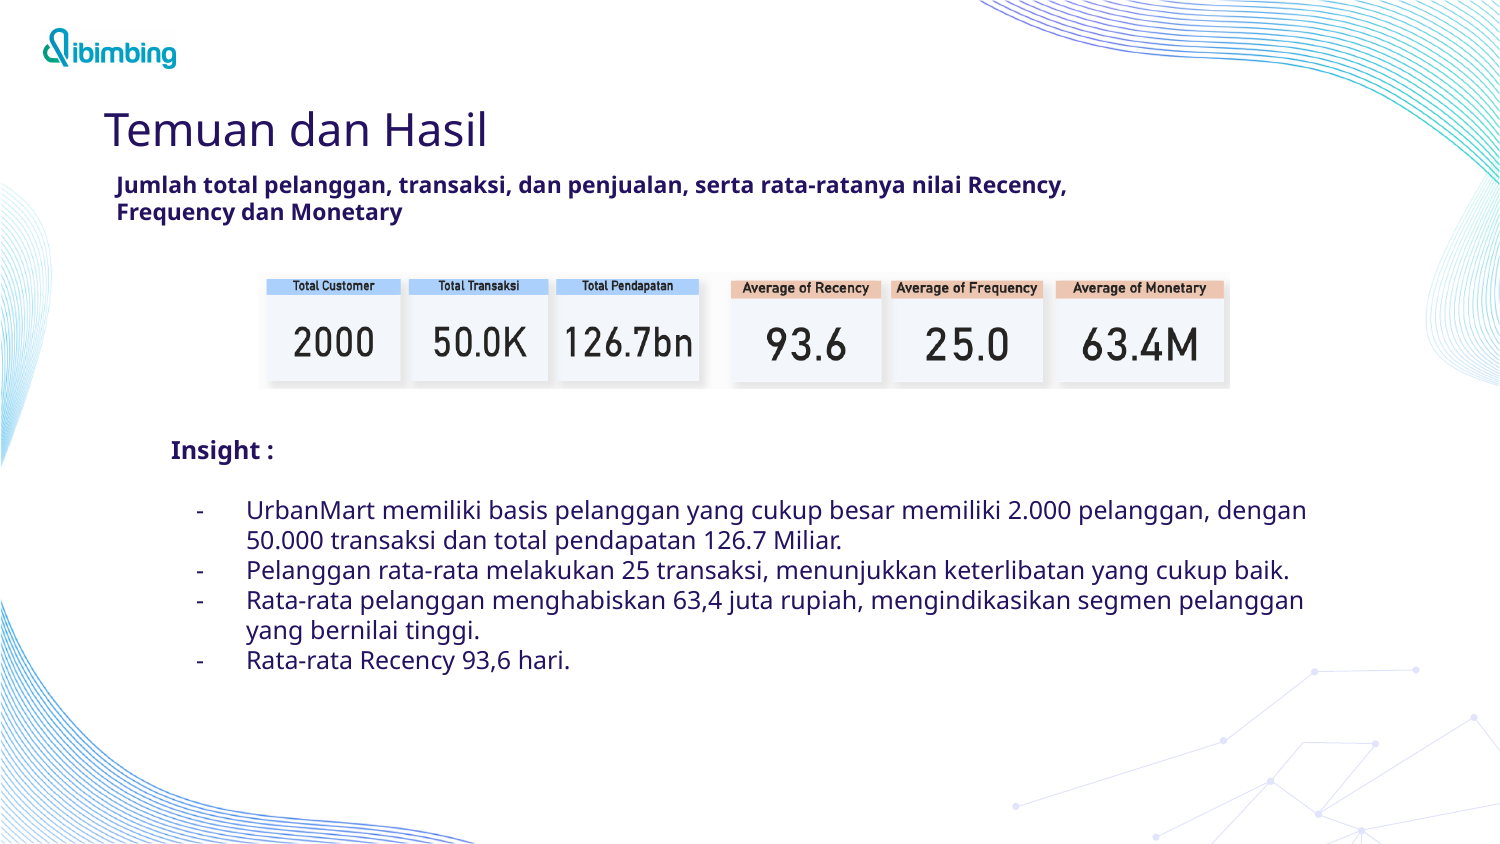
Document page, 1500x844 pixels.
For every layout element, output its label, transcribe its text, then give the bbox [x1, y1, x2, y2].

picture [43, 27, 177, 69]
text_box Jumlah total pelanggan, transaksi, dan penjualan, serta rata-ratanya nilai Recency, Frequency dan Monetary [101, 155, 1104, 241]
subtitle Insight : UrbanMart memiliki basis pelanggan yang cukup besar memiliki 2.000 pelanggan, dengan 50.000 transaksi dan total pendapatan 126.7 Miliar. Pelanggan rata-rata melakukan 25 transaksi, menunjukkan keterlibatan yang cukup baik. Rata-rata pelanggan menghabiskan 63,4 juta rupiah, mengindikasikan segmen pelanggan yang bernilai tinggi. Rata-rata Recency 93,6 hari. [155, 420, 1344, 714]
picture [1, 1, 1499, 843]
picture [166, 51, 172, 59]
title Temuan dan Hasil [89, 85, 588, 180]
picture [54, 33, 63, 53]
